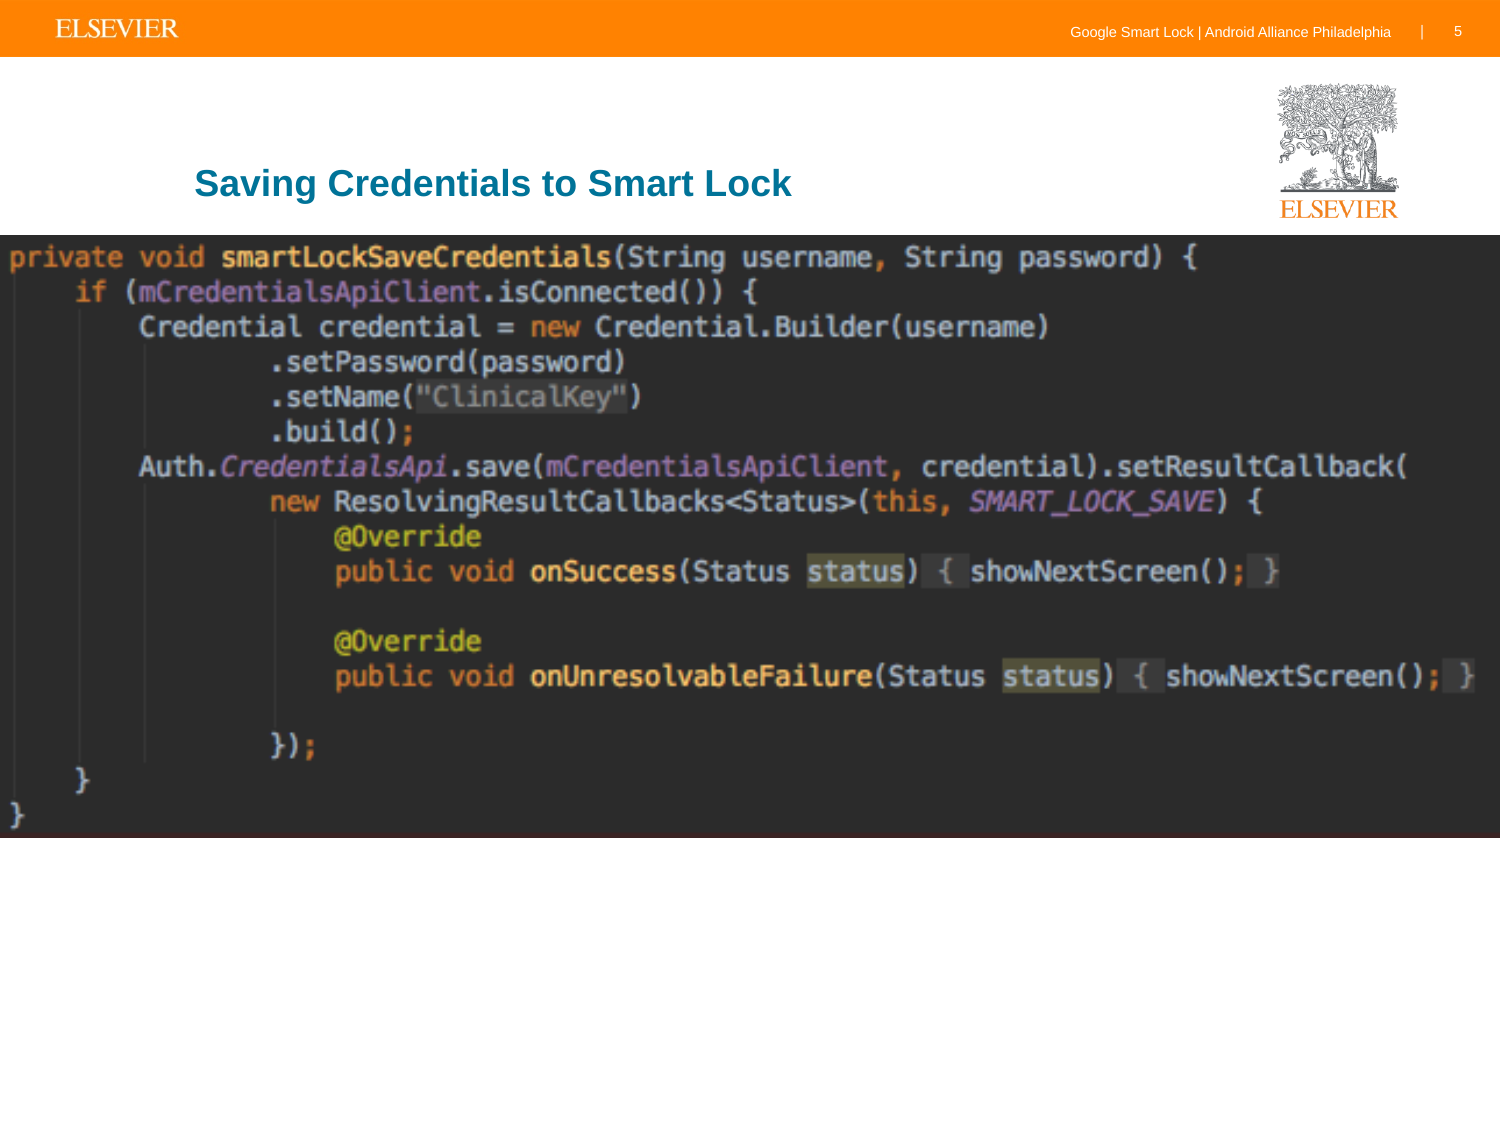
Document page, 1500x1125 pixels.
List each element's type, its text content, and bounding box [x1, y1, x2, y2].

list Saving Credentials to Smart Lock [179, 156, 1399, 204]
slide_number 5 [1402, 4, 1478, 58]
picture [1277, 83, 1399, 156]
picture [0, 235, 1500, 939]
picture [1277, 204, 1399, 218]
picture [0, 0, 1500, 57]
